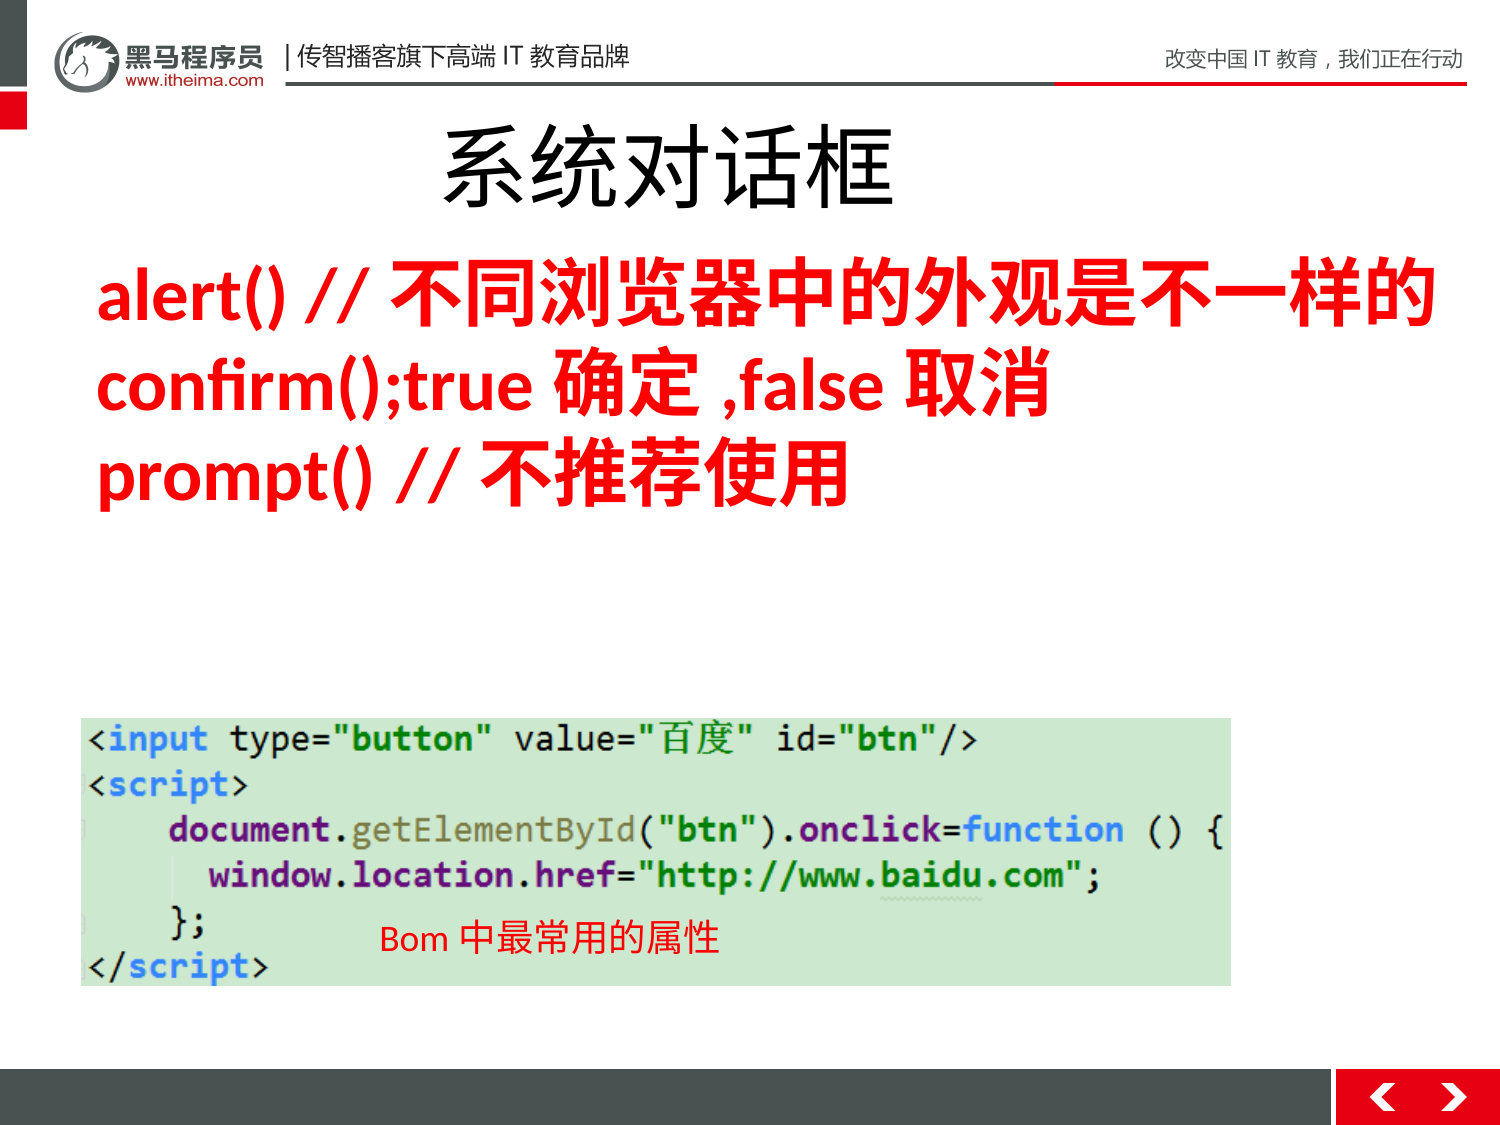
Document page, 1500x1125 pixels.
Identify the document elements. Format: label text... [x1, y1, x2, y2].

picture [0, 0, 1500, 1125]
list alert() //不同浏览器中的外观是不一样的 confirm();true确定,false取消 prompt() //不推荐使用 [81, 237, 1483, 598]
title 系统对话框 [0, 102, 1334, 238]
